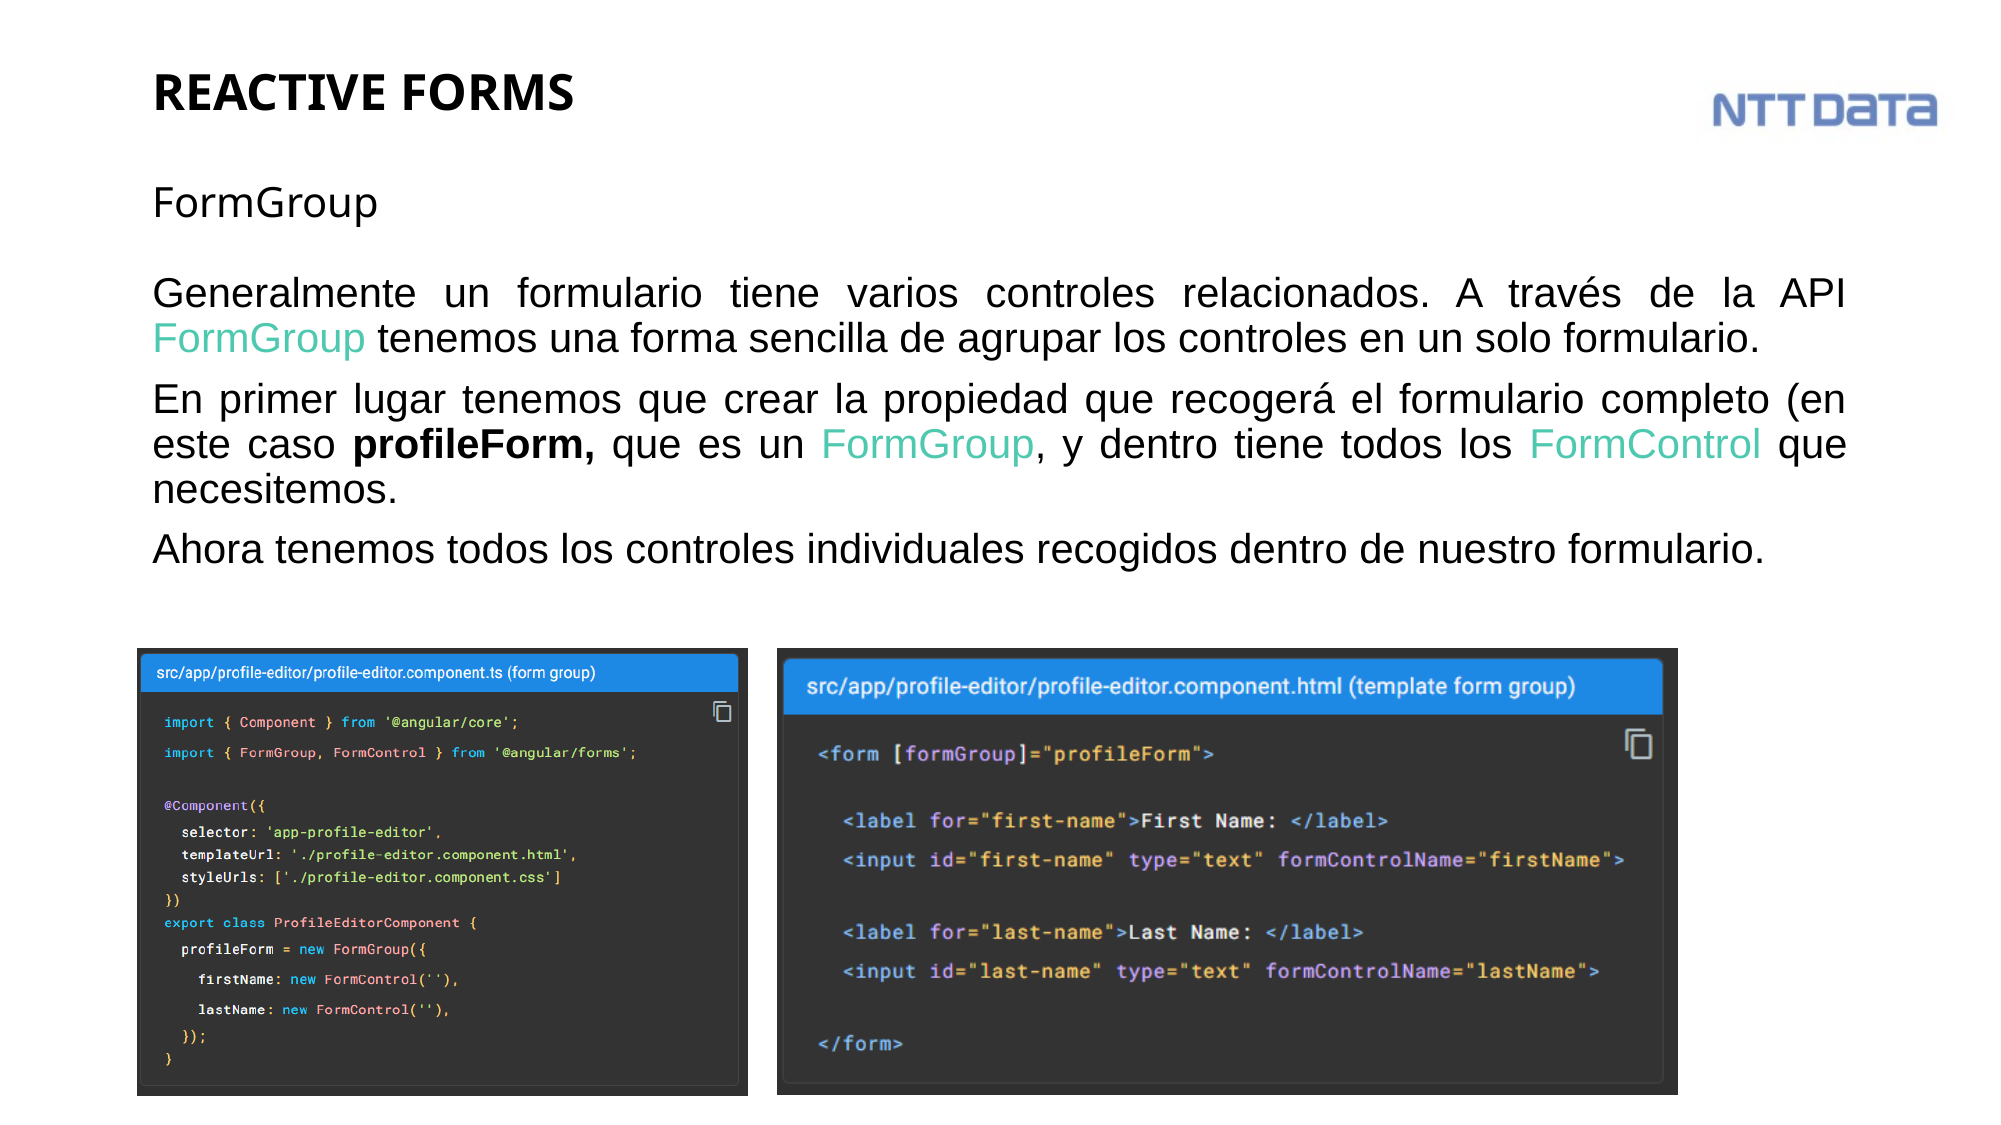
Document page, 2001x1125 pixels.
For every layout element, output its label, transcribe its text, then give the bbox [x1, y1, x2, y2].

picture [777, 648, 1678, 1095]
picture [137, 648, 748, 1096]
list FormGroup [137, 163, 1709, 244]
title REACTIVE FORMS [137, 59, 1709, 144]
list Generalmente un formulario tiene varios controles relacionados. A través de la API FormGroup tenemos una forma sencilla de agrupar los controles en un solo formulario. En primer lugar tenemos que crear la propiedad que recogerá el formulario completo (en este caso profileForm, que es un FormGroup, y dentro tiene todos los FormControl que necesitemos. Ahora tenemos todos los controles individuales recogidos dentro de nuestro formulario. [137, 264, 1863, 1014]
picture [1695, 61, 1961, 164]
